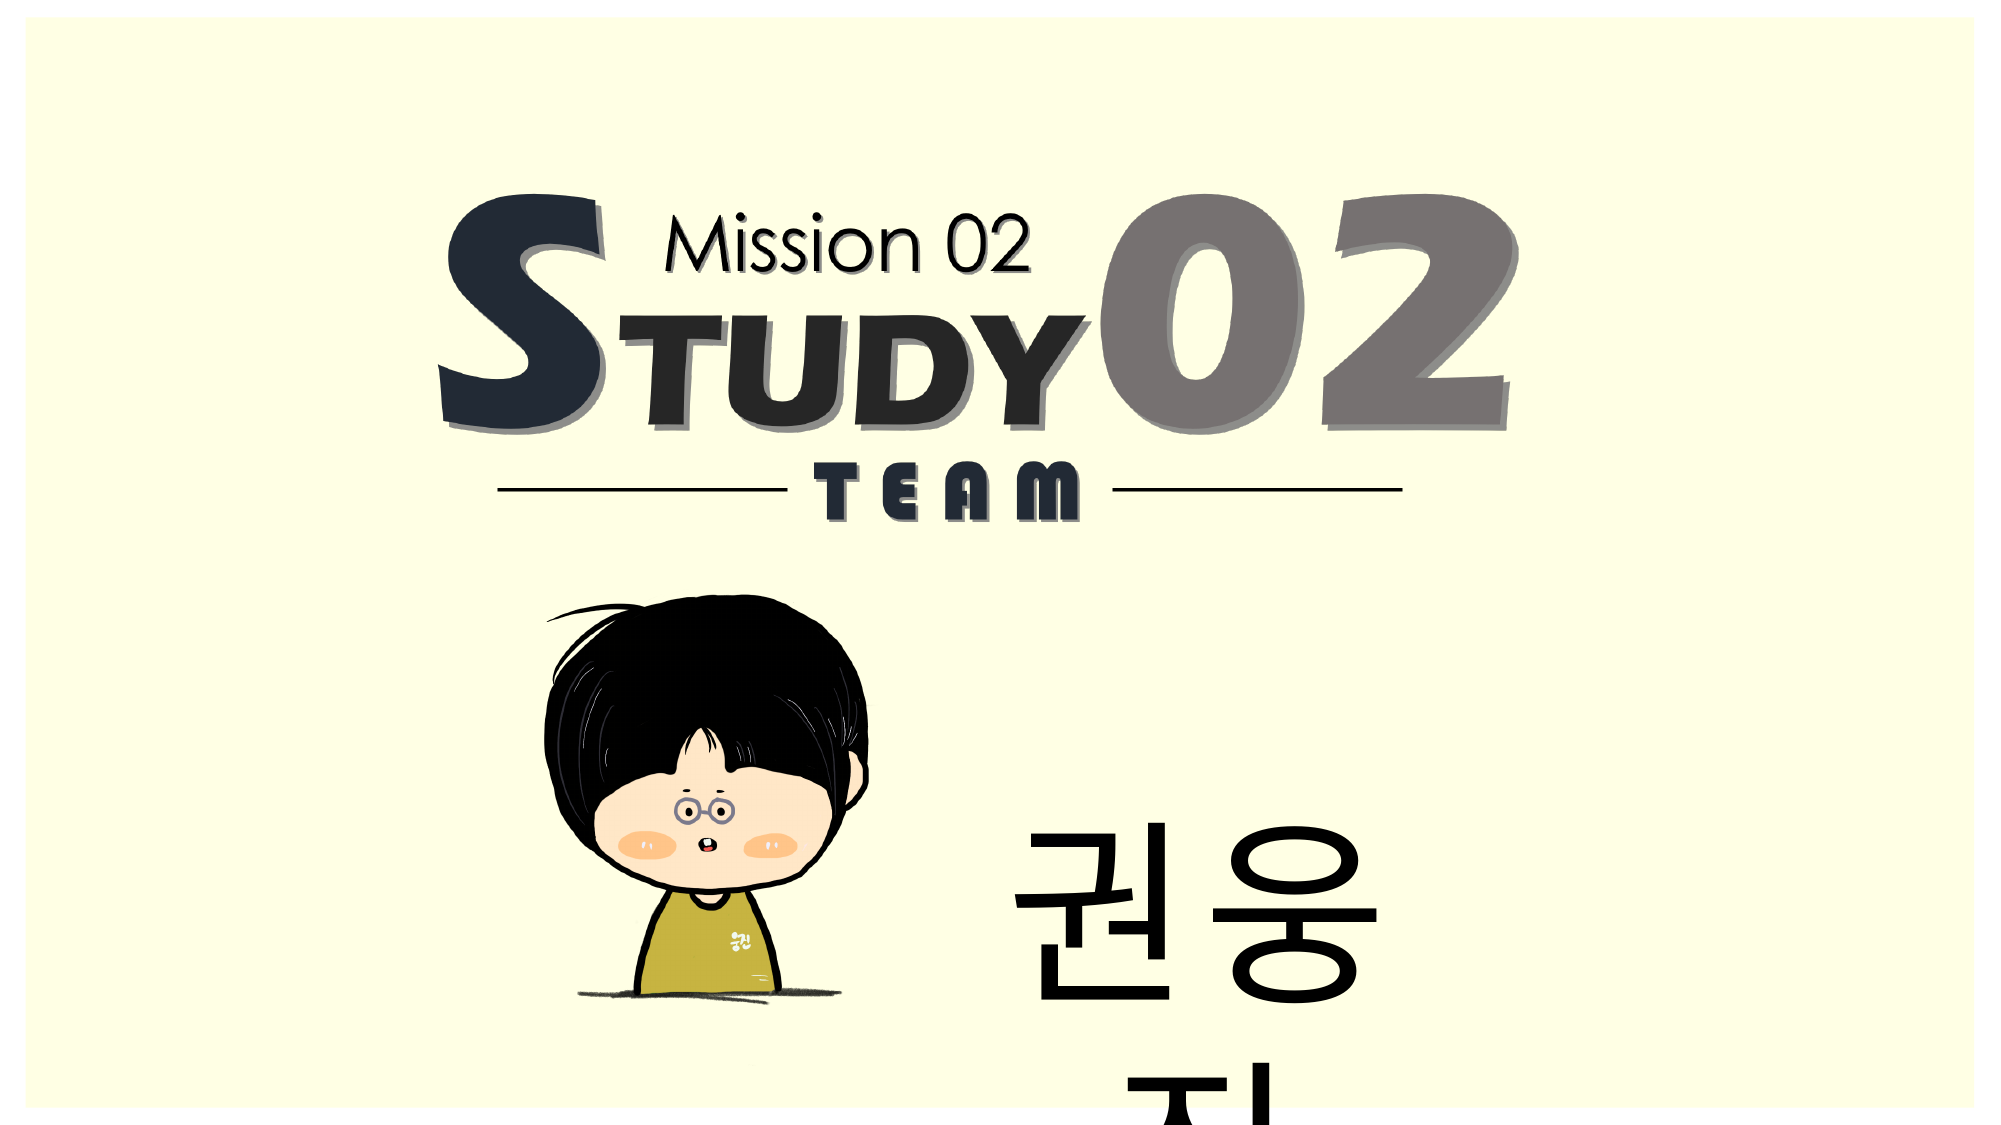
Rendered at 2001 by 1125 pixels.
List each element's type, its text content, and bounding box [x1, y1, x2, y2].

text_box [24, 16, 906, 1109]
text_box [960, 16, 1976, 1109]
picture [224, 0, 1741, 1105]
text_box 권웅진 [906, 781, 1500, 1125]
